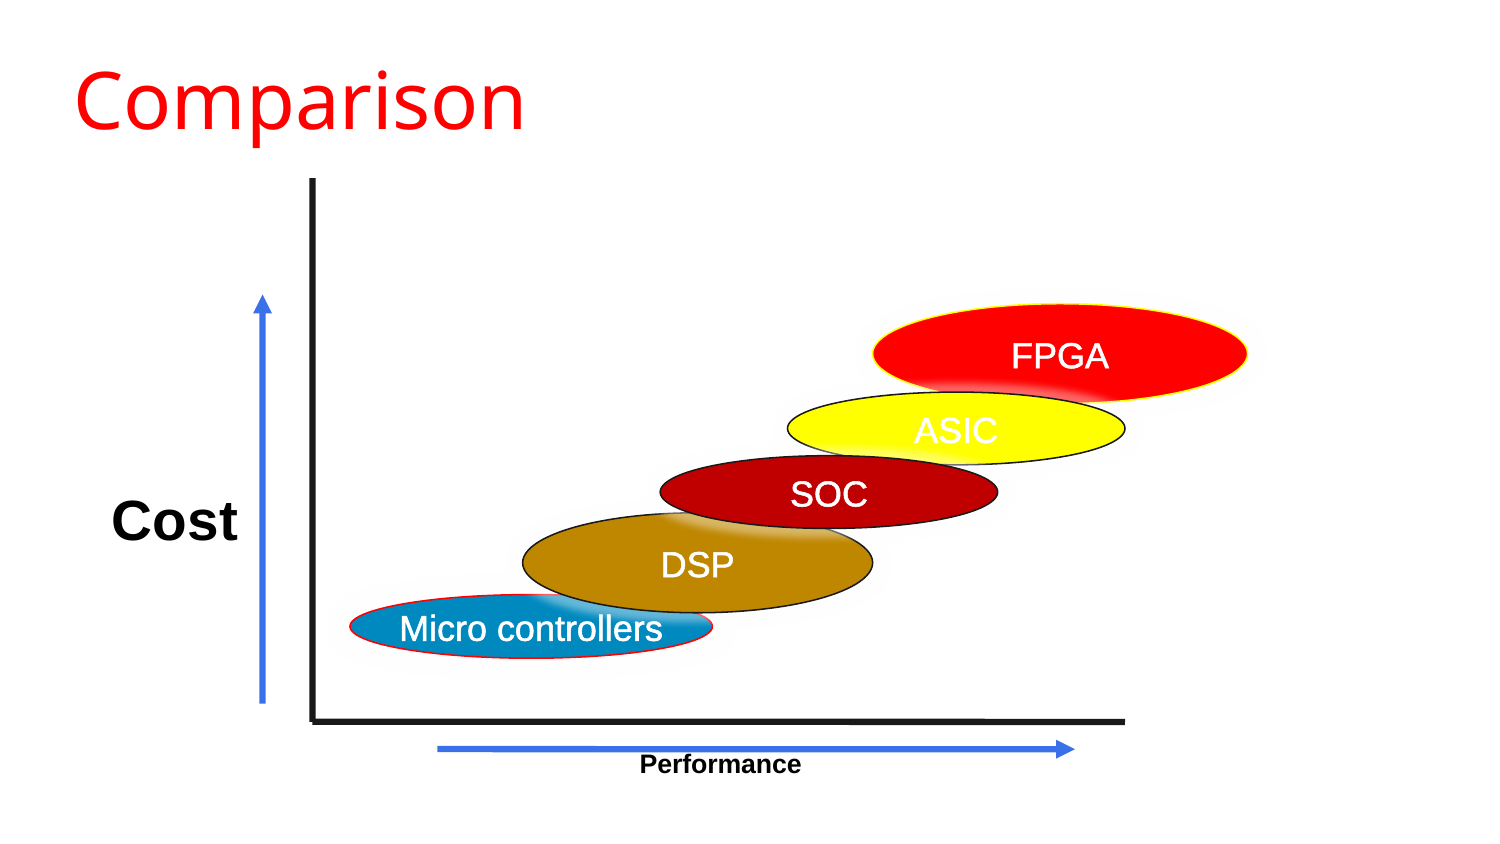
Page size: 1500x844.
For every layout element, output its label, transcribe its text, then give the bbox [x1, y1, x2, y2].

text_box Performance [37, 712, 1404, 813]
text_box FPGA [872, 303, 1248, 402]
text_box DSP [523, 542, 873, 613]
text_box [256, 294, 269, 467]
text_box ASIC [787, 392, 1126, 464]
text_box Cost [0, 467, 825, 568]
title Comparison [58, 35, 1359, 136]
text_box Micro controllers [349, 594, 713, 659]
text_box SOC [660, 455, 998, 529]
